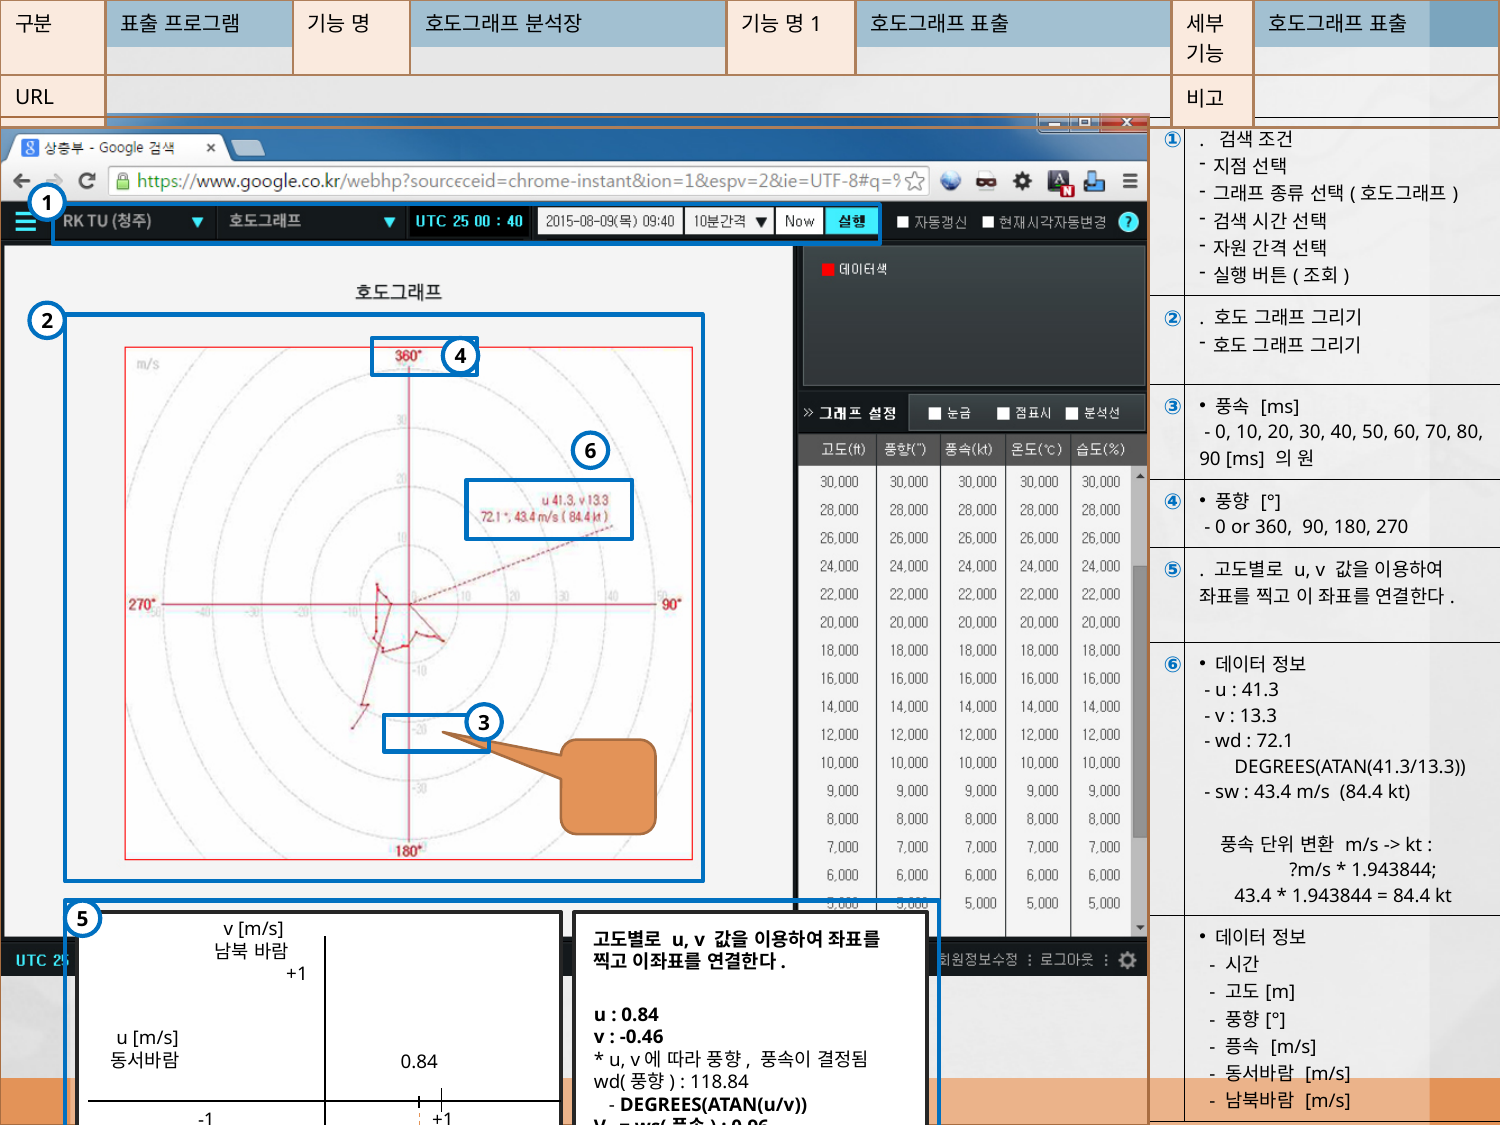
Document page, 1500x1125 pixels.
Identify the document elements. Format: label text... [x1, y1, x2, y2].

table_cell . 호도 그래프 그리기 호도 그래프 그리기 [1185, 296, 1498, 384]
table_cell ⑤ [1151, 548, 1184, 642]
table_cell ③ [1151, 385, 1184, 479]
table_cell URL [1, 76, 104, 111]
table_cell 데이터 정보 - 시간 - 고도[m] - 풍향[°] - 픙속 [m/s] - 동서바람 [m/s] - 남북바람 [m/s] [1185, 916, 1500, 1121]
text_box [941, 976, 1150, 1125]
table_cell 풍향 [°] - 0 or 360, 90, 180, 270 [1185, 480, 1498, 547]
table_cell [107, 76, 1170, 126]
table_header 기능 명1 [728, 1, 854, 74]
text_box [64, 900, 939, 1125]
table_cell 데이터 정보 - u : 41.3 - v : 13.3 - wd : 72.1 DEGREES(ATAN(41.3/13.3)) - sw : 43.4 m/s (84.4 kt) 풍속 단위 변환 m/s -> kt : ?m/s * 1.943844; 43.4 * 1.943844 = 84.4 kt [1185, 643, 1498, 915]
table_header 세부 기능 [1173, 1, 1252, 74]
table_cell [1255, 76, 1498, 126]
table_header 기능 명 [294, 1, 409, 74]
table_cell ⑥ [1151, 643, 1184, 915]
table_cell ② [1151, 296, 1184, 384]
table_header . 검색 조건 지점 선택 그래프 종류 선택(호도그래프) 검색 시간 선택 자원 간격 선택 실행 버튼(조회) [1185, 129, 1500, 295]
table_header 구분 [1, 1, 104, 74]
table_cell ④ [1151, 480, 1184, 547]
table_header 호도그래프 표출 [1255, 1, 1498, 74]
table_cell [1150, 916, 1184, 1121]
table_header ① [1151, 129, 1184, 295]
text_box [734, 18, 766, 57]
table_cell . 고도별로 u, v 값을 이용하여 좌표를 찍고 이 좌표를 연결한다. [1185, 548, 1498, 642]
table_header 호도그래프 표출 [857, 1, 1170, 74]
table_header 표출 프로그램 [107, 1, 292, 74]
table_cell 비고 [1173, 76, 1252, 126]
table_cell 풍속 [ms] - 0, 10, 20, 30, 40, 50, 60, 70, 80, 90 [ms] 의 원 [1185, 385, 1498, 479]
text_box [0, 977, 63, 1125]
table_header 호도그래프 분석장 [411, 1, 725, 74]
picture [0, 113, 1150, 976]
